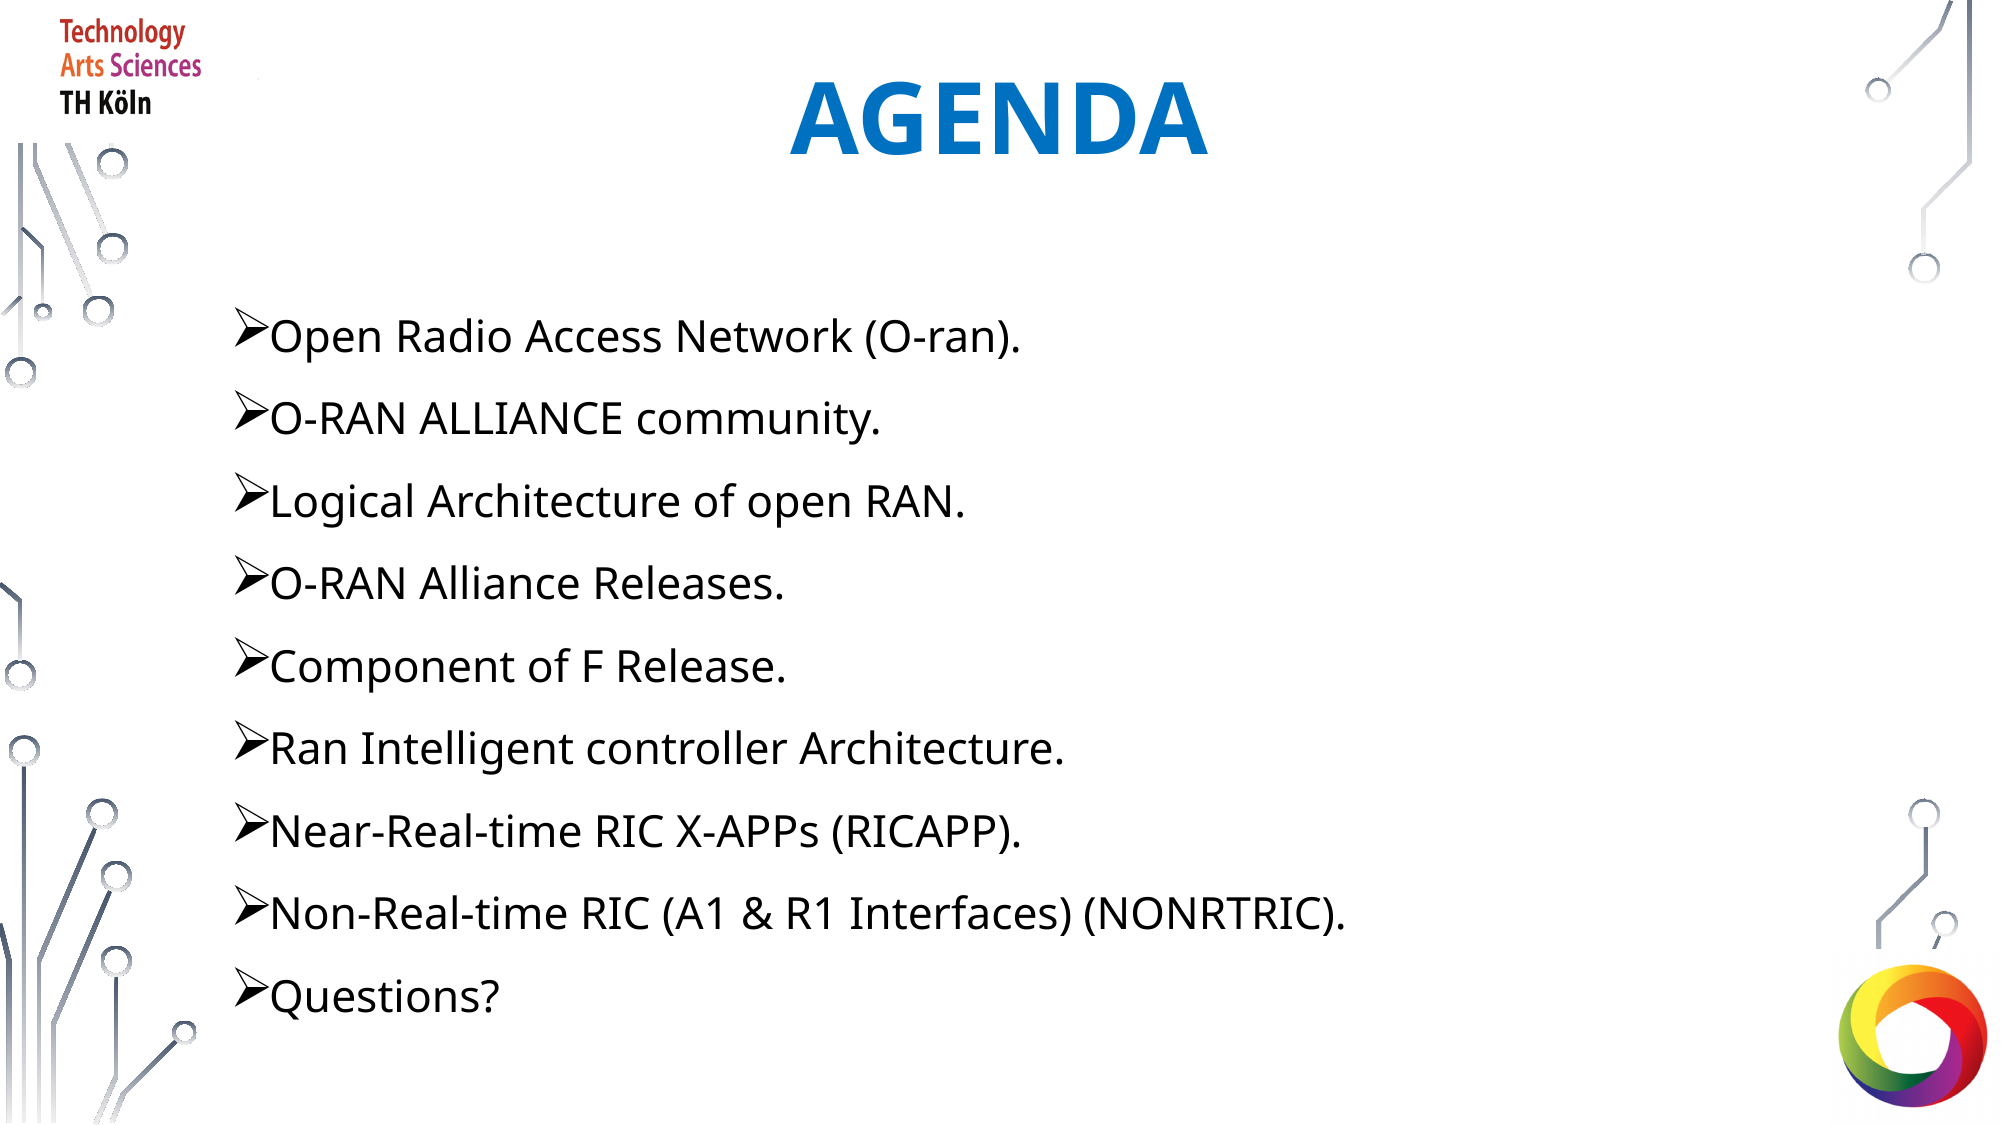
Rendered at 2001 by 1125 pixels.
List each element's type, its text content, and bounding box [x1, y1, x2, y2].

title Agenda [187, 21, 1813, 222]
picture [3, 0, 259, 143]
picture [1827, 949, 2000, 1125]
list Open Radio Access Network (O-ran). O-RAN ALLIANCE community. Logical Architecture of open RAN. O-RAN Alliance Releases. Component of F Release. Ran Intelligent controller Architecture. Near-Real-time RIC X-APPs (RICAPP). Non-Real-time RIC (A1 & R1 Interfaces) (NONRTRIC). Questions? [214, 289, 1840, 1031]
